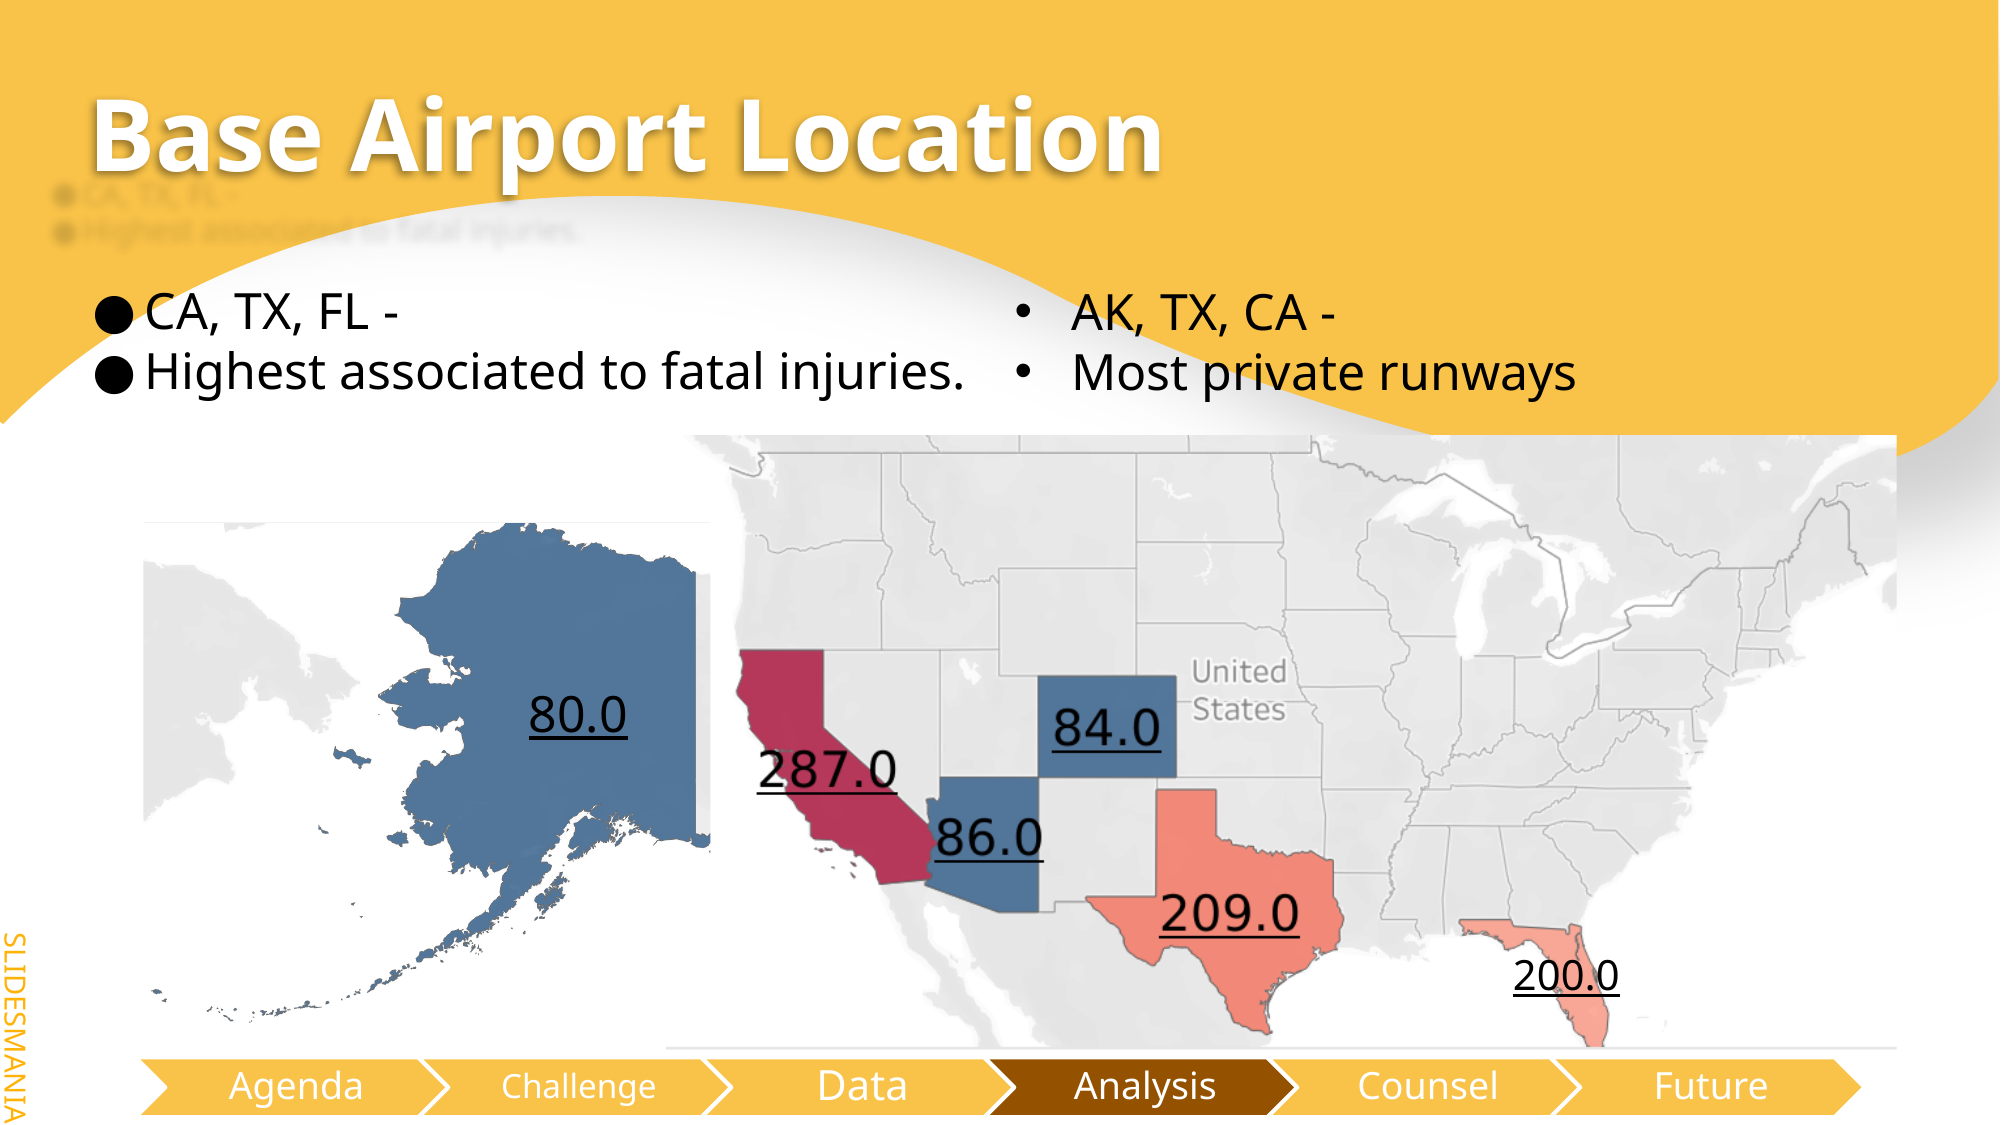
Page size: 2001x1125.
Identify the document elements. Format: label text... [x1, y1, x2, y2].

picture [143, 434, 1897, 1088]
title Base Airport Location [68, 51, 1932, 177]
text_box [134, 1030, 1866, 1125]
text_box AK, TX, CA - Most private runways [999, 273, 2000, 409]
list CA, TX, FL - Highest associated to fatal injuries. [49, 259, 1436, 458]
